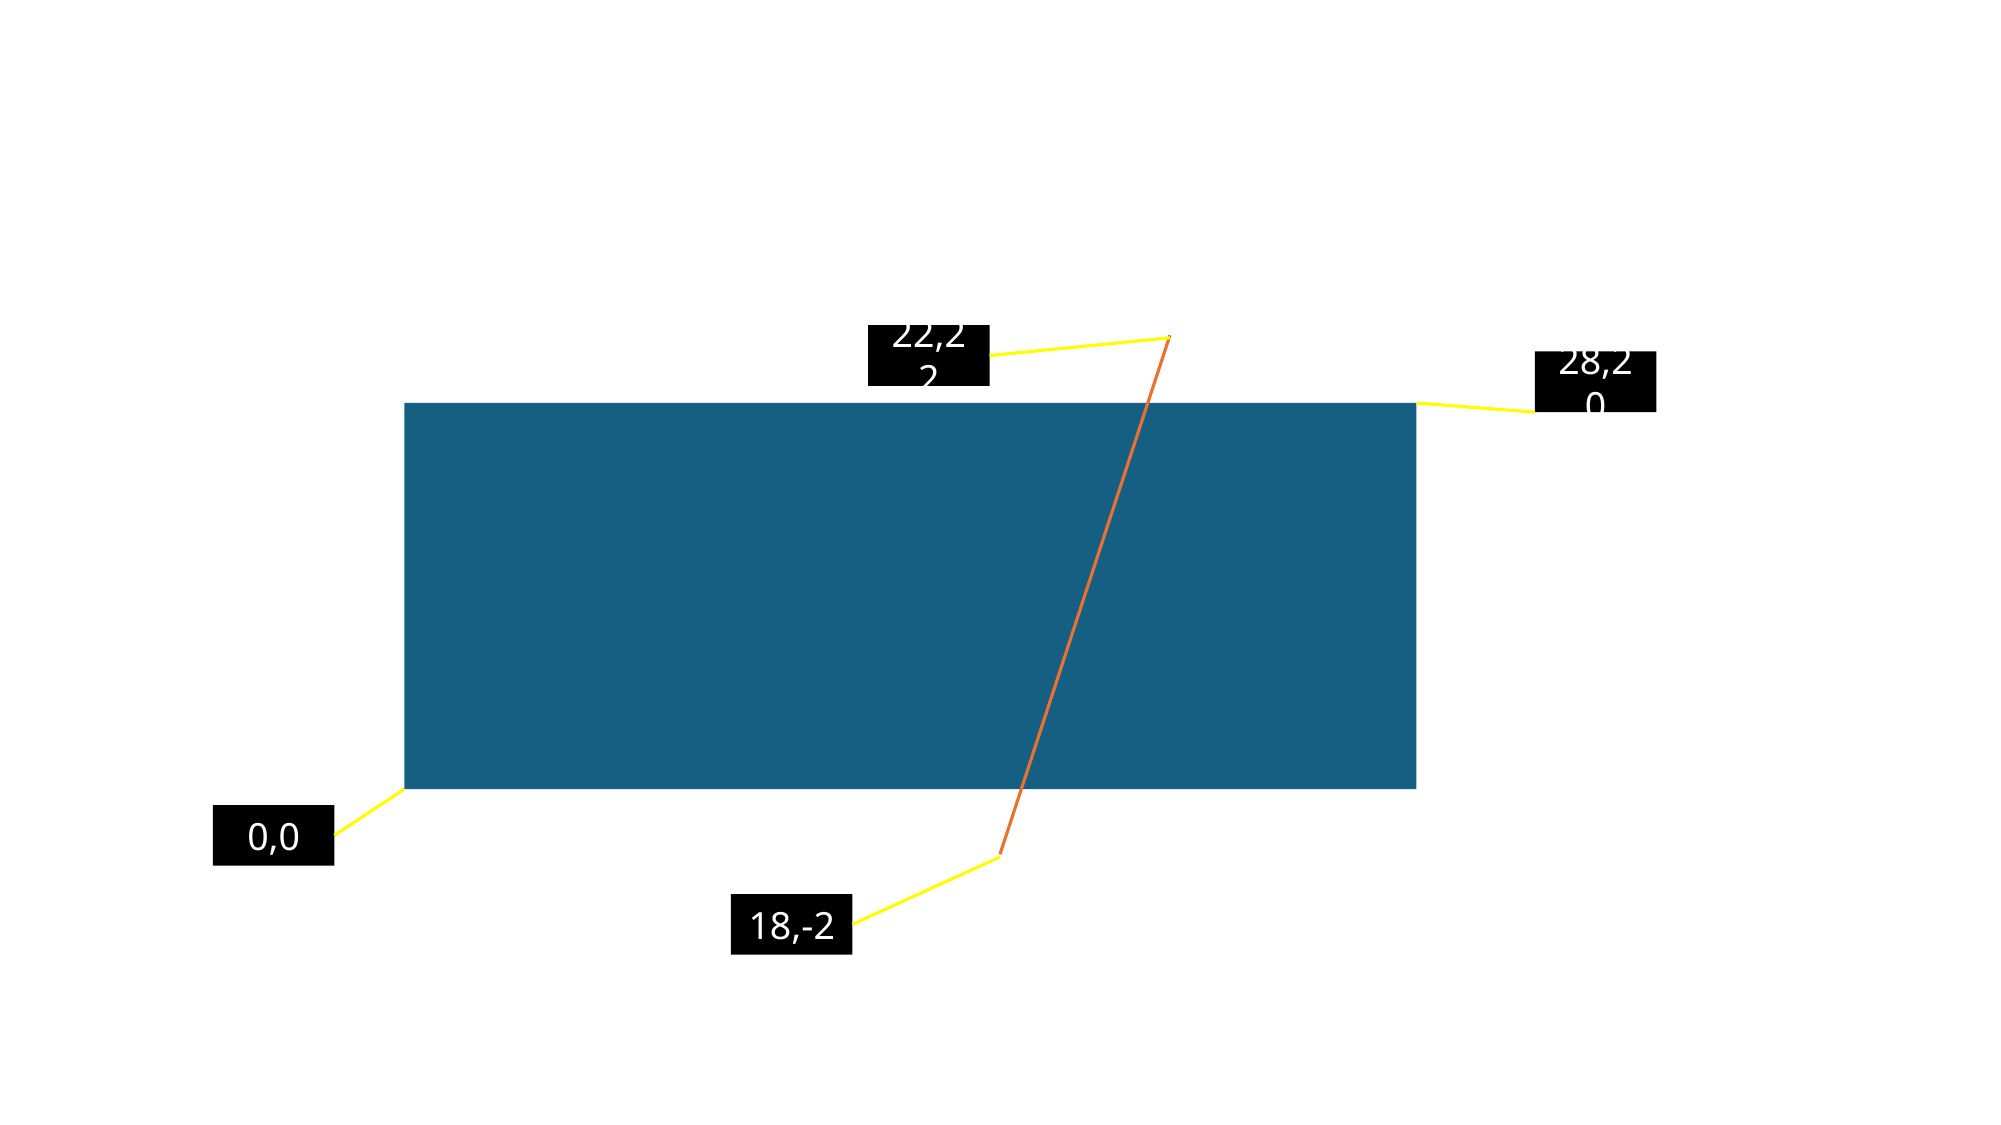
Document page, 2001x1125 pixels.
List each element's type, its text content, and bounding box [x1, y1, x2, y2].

text_box 22,22 [867, 324, 991, 387]
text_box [1415, 402, 1536, 413]
text_box 28,20 [1533, 350, 1658, 414]
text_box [999, 356, 1171, 855]
text_box [403, 401, 999, 791]
text_box [1171, 401, 1418, 791]
text_box 0,0 [211, 804, 336, 867]
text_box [989, 337, 1171, 356]
text_box 18,-2 [729, 892, 854, 956]
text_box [333, 788, 405, 836]
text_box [851, 856, 1001, 925]
